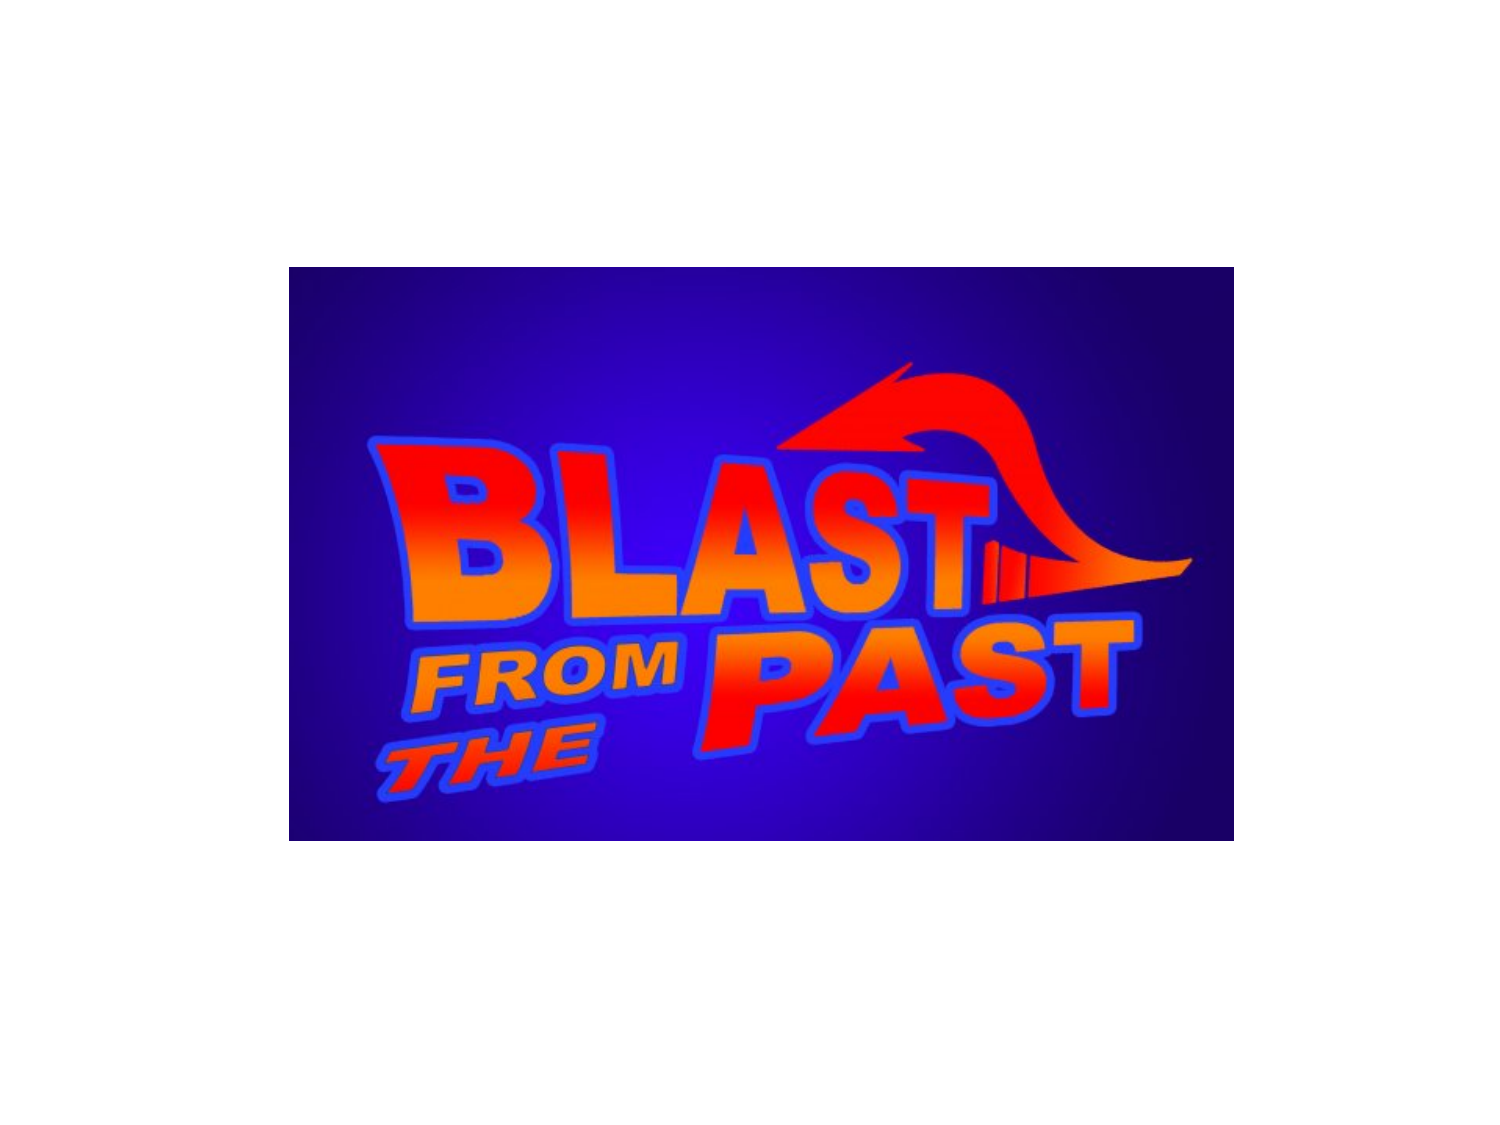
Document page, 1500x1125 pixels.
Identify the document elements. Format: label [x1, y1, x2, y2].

picture [289, 266, 1234, 841]
